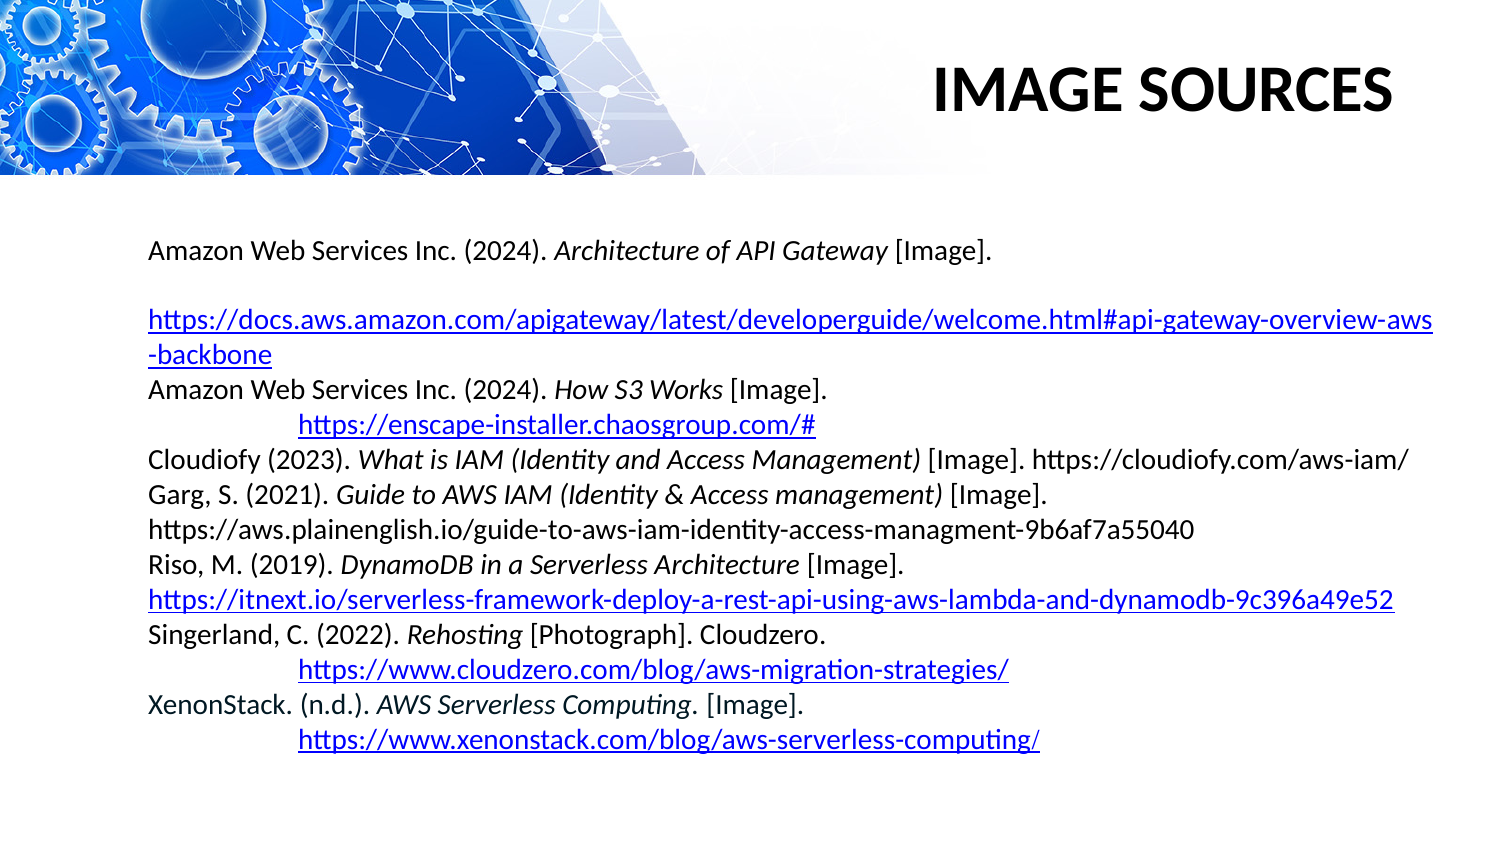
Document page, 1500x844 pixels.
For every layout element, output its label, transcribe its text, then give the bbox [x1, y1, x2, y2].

text_box Amazon Web Services Inc. (2024). Architecture of API Gateway [Image]. https://docs.aws.amazon.com/apigateway/latest/developerguide/welcome.html#api-gateway- overview-aws-backbone Amazon Web Services Inc. (2024). How S3 Works [Image]. https://enscape-installer.chaosgroup.com/# Cloudiofy (2023). What is IAM (Identity and Access Management) [Image]. https://cloudiofy.com/aws-iam/ Garg, S. (2021). Guide to AWS IAM (Identity & Access management) [Image]. https://aws.plainenglish.io/guide-to-aws-iam-identity-access-managment-9b6af7a55040 Riso, M. (2019). DynamoDB in a Serverless Architecture [Image]. https://itnext.io/serverless-framework- deploy-a-rest-api-using-aws-lambda-and-dynamodb-9c396a49e52 Singerland, C. (2022). Rehosting [Photograph]. Cloudzero. https://www.cloudzero.com/blog/aws-migration-strategies/ XenonStack. (n.d.). AWS Serverless Computing. [Image]. https://www.xenonstack.com/blog/aws-serverless-computing/ [133, 223, 1454, 763]
picture [0, 0, 1500, 844]
title Image sources [890, 37, 1410, 205]
